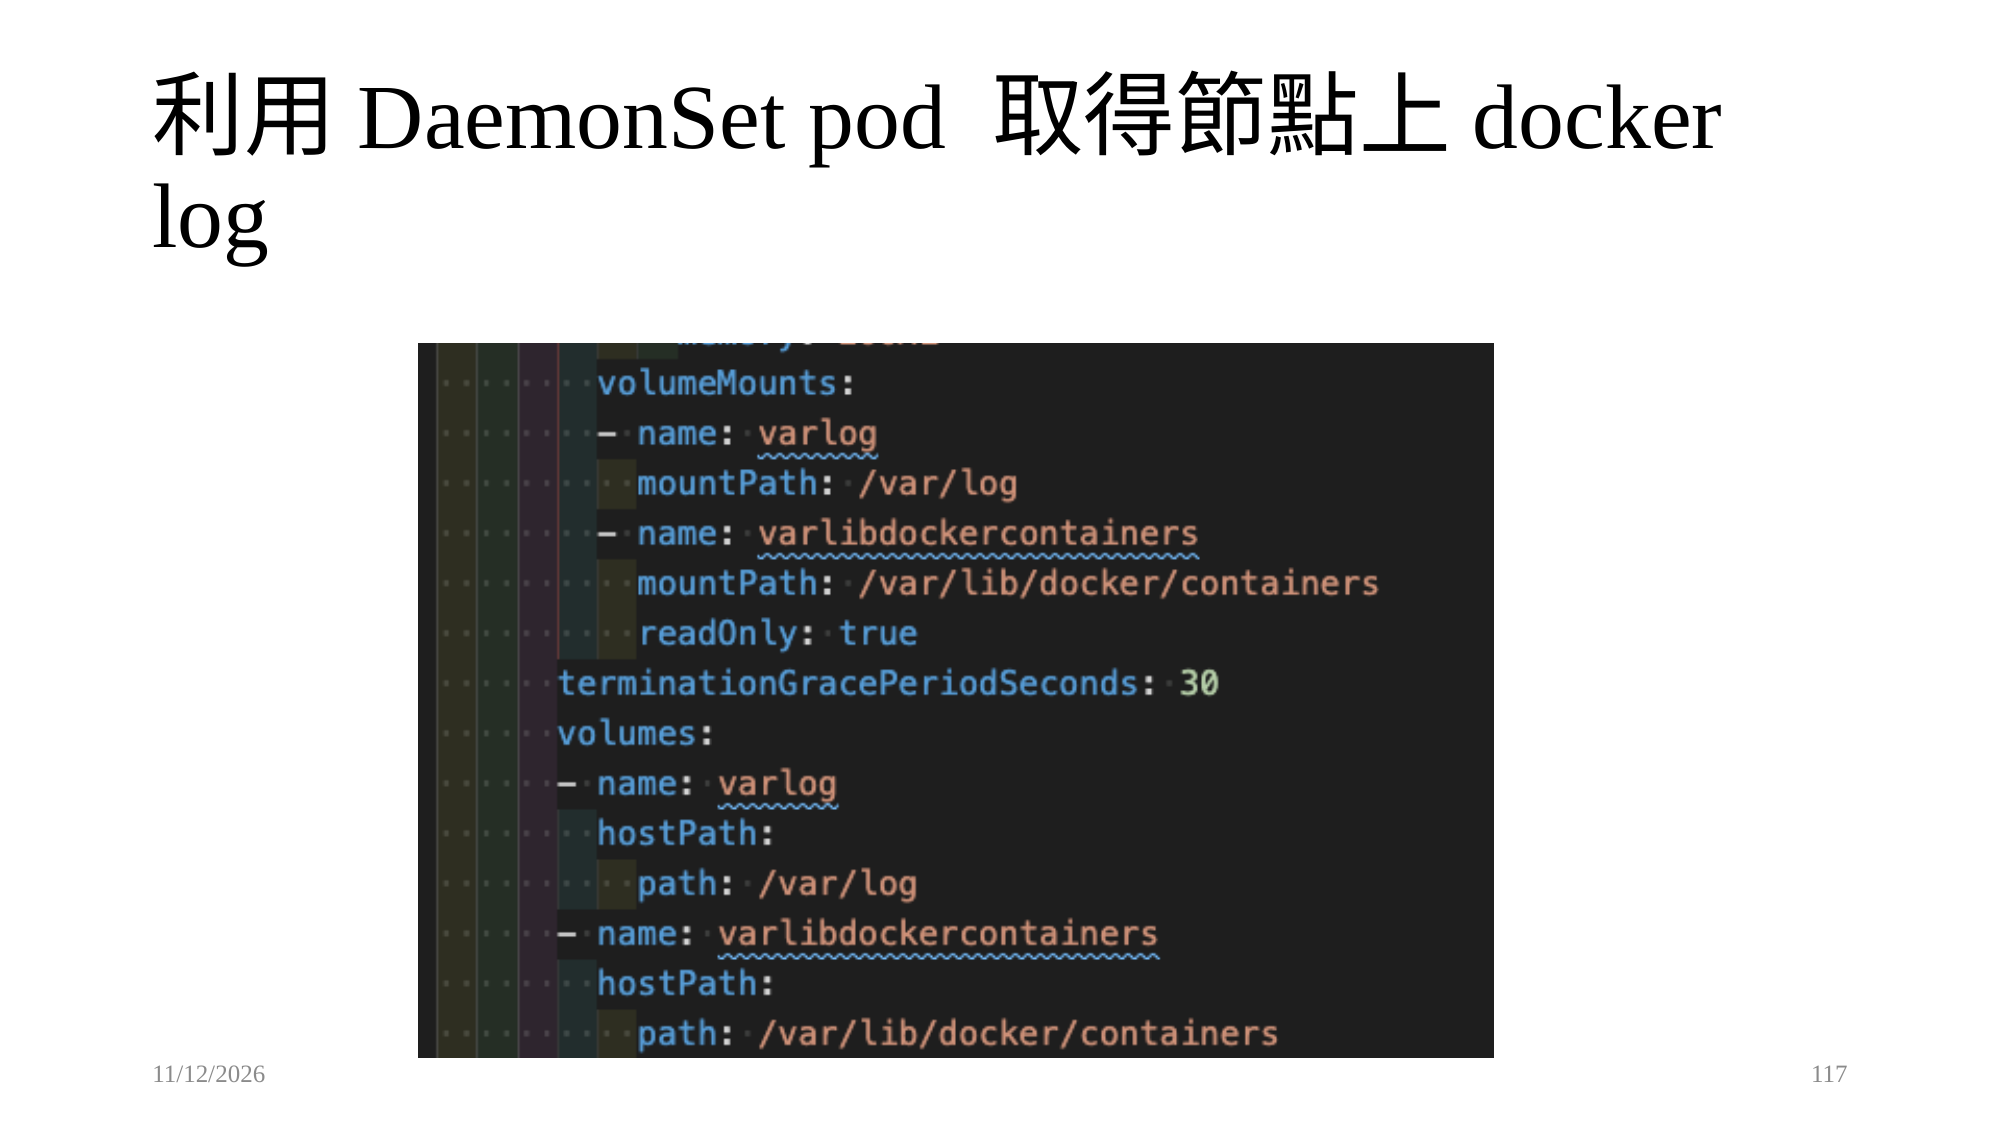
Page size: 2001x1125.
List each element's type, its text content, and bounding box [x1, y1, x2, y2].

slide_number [137, 1042, 588, 1103]
list [137, 299, 1863, 1014]
picture [418, 343, 1494, 1058]
title 利用DaemonSet pod 取得節點上docker log [137, 59, 1863, 278]
slide_number 117 [1412, 1042, 1863, 1103]
